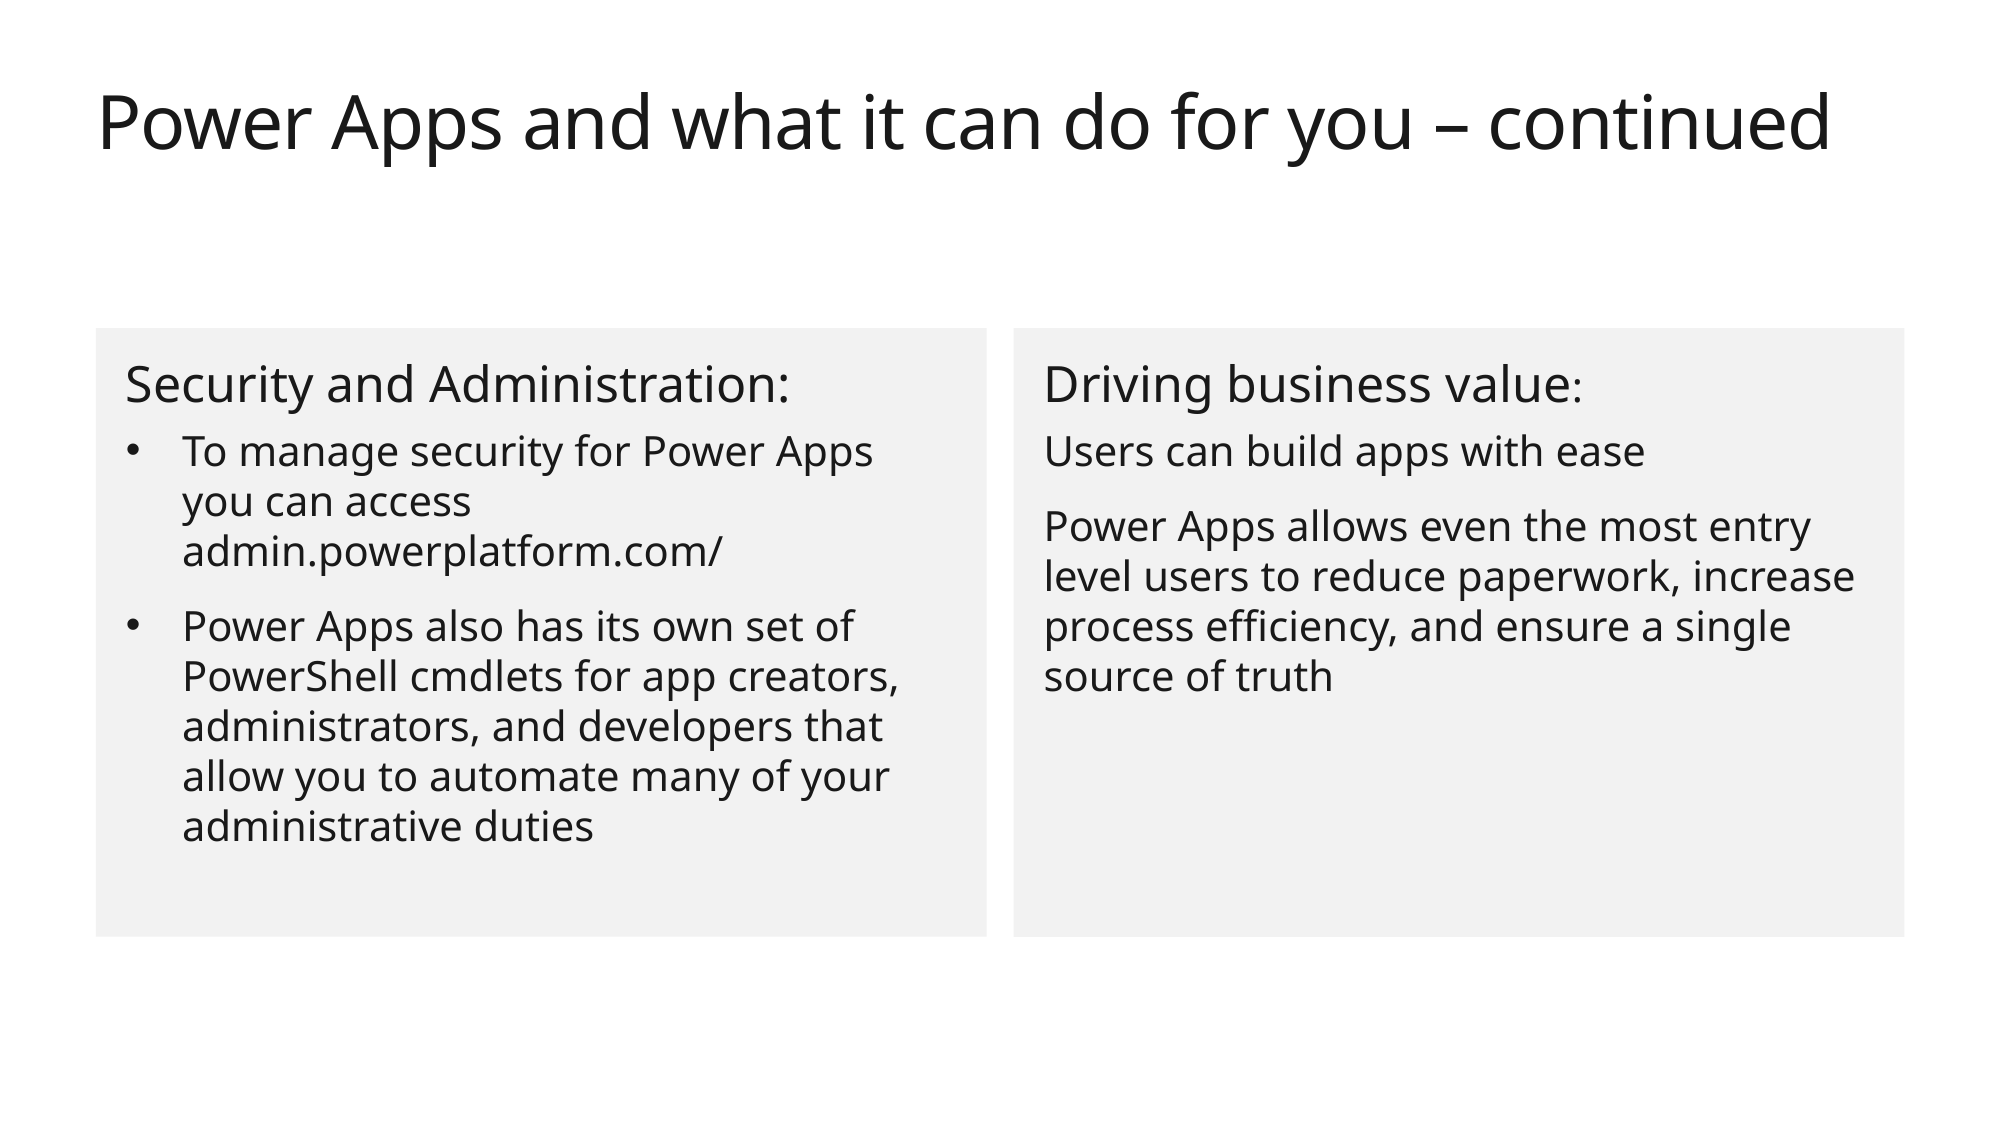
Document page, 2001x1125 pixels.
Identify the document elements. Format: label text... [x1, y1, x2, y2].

text_box Driving business value: Users can build apps with ease Power Apps allows even the most entry level users to reduce paperwork, increase process efficiency, and ensure a single source of truth [1013, 327, 1905, 938]
title Power Apps and what it can do for you – continued [96, 75, 1904, 166]
text_box Security and Administration: To manage security for Power Apps you can access admin.powerplatform.com/ Power Apps also has its own set of PowerShell cmdlets for app creators, administrators, and developers that allow you to automate many of your administrative duties [95, 327, 987, 937]
